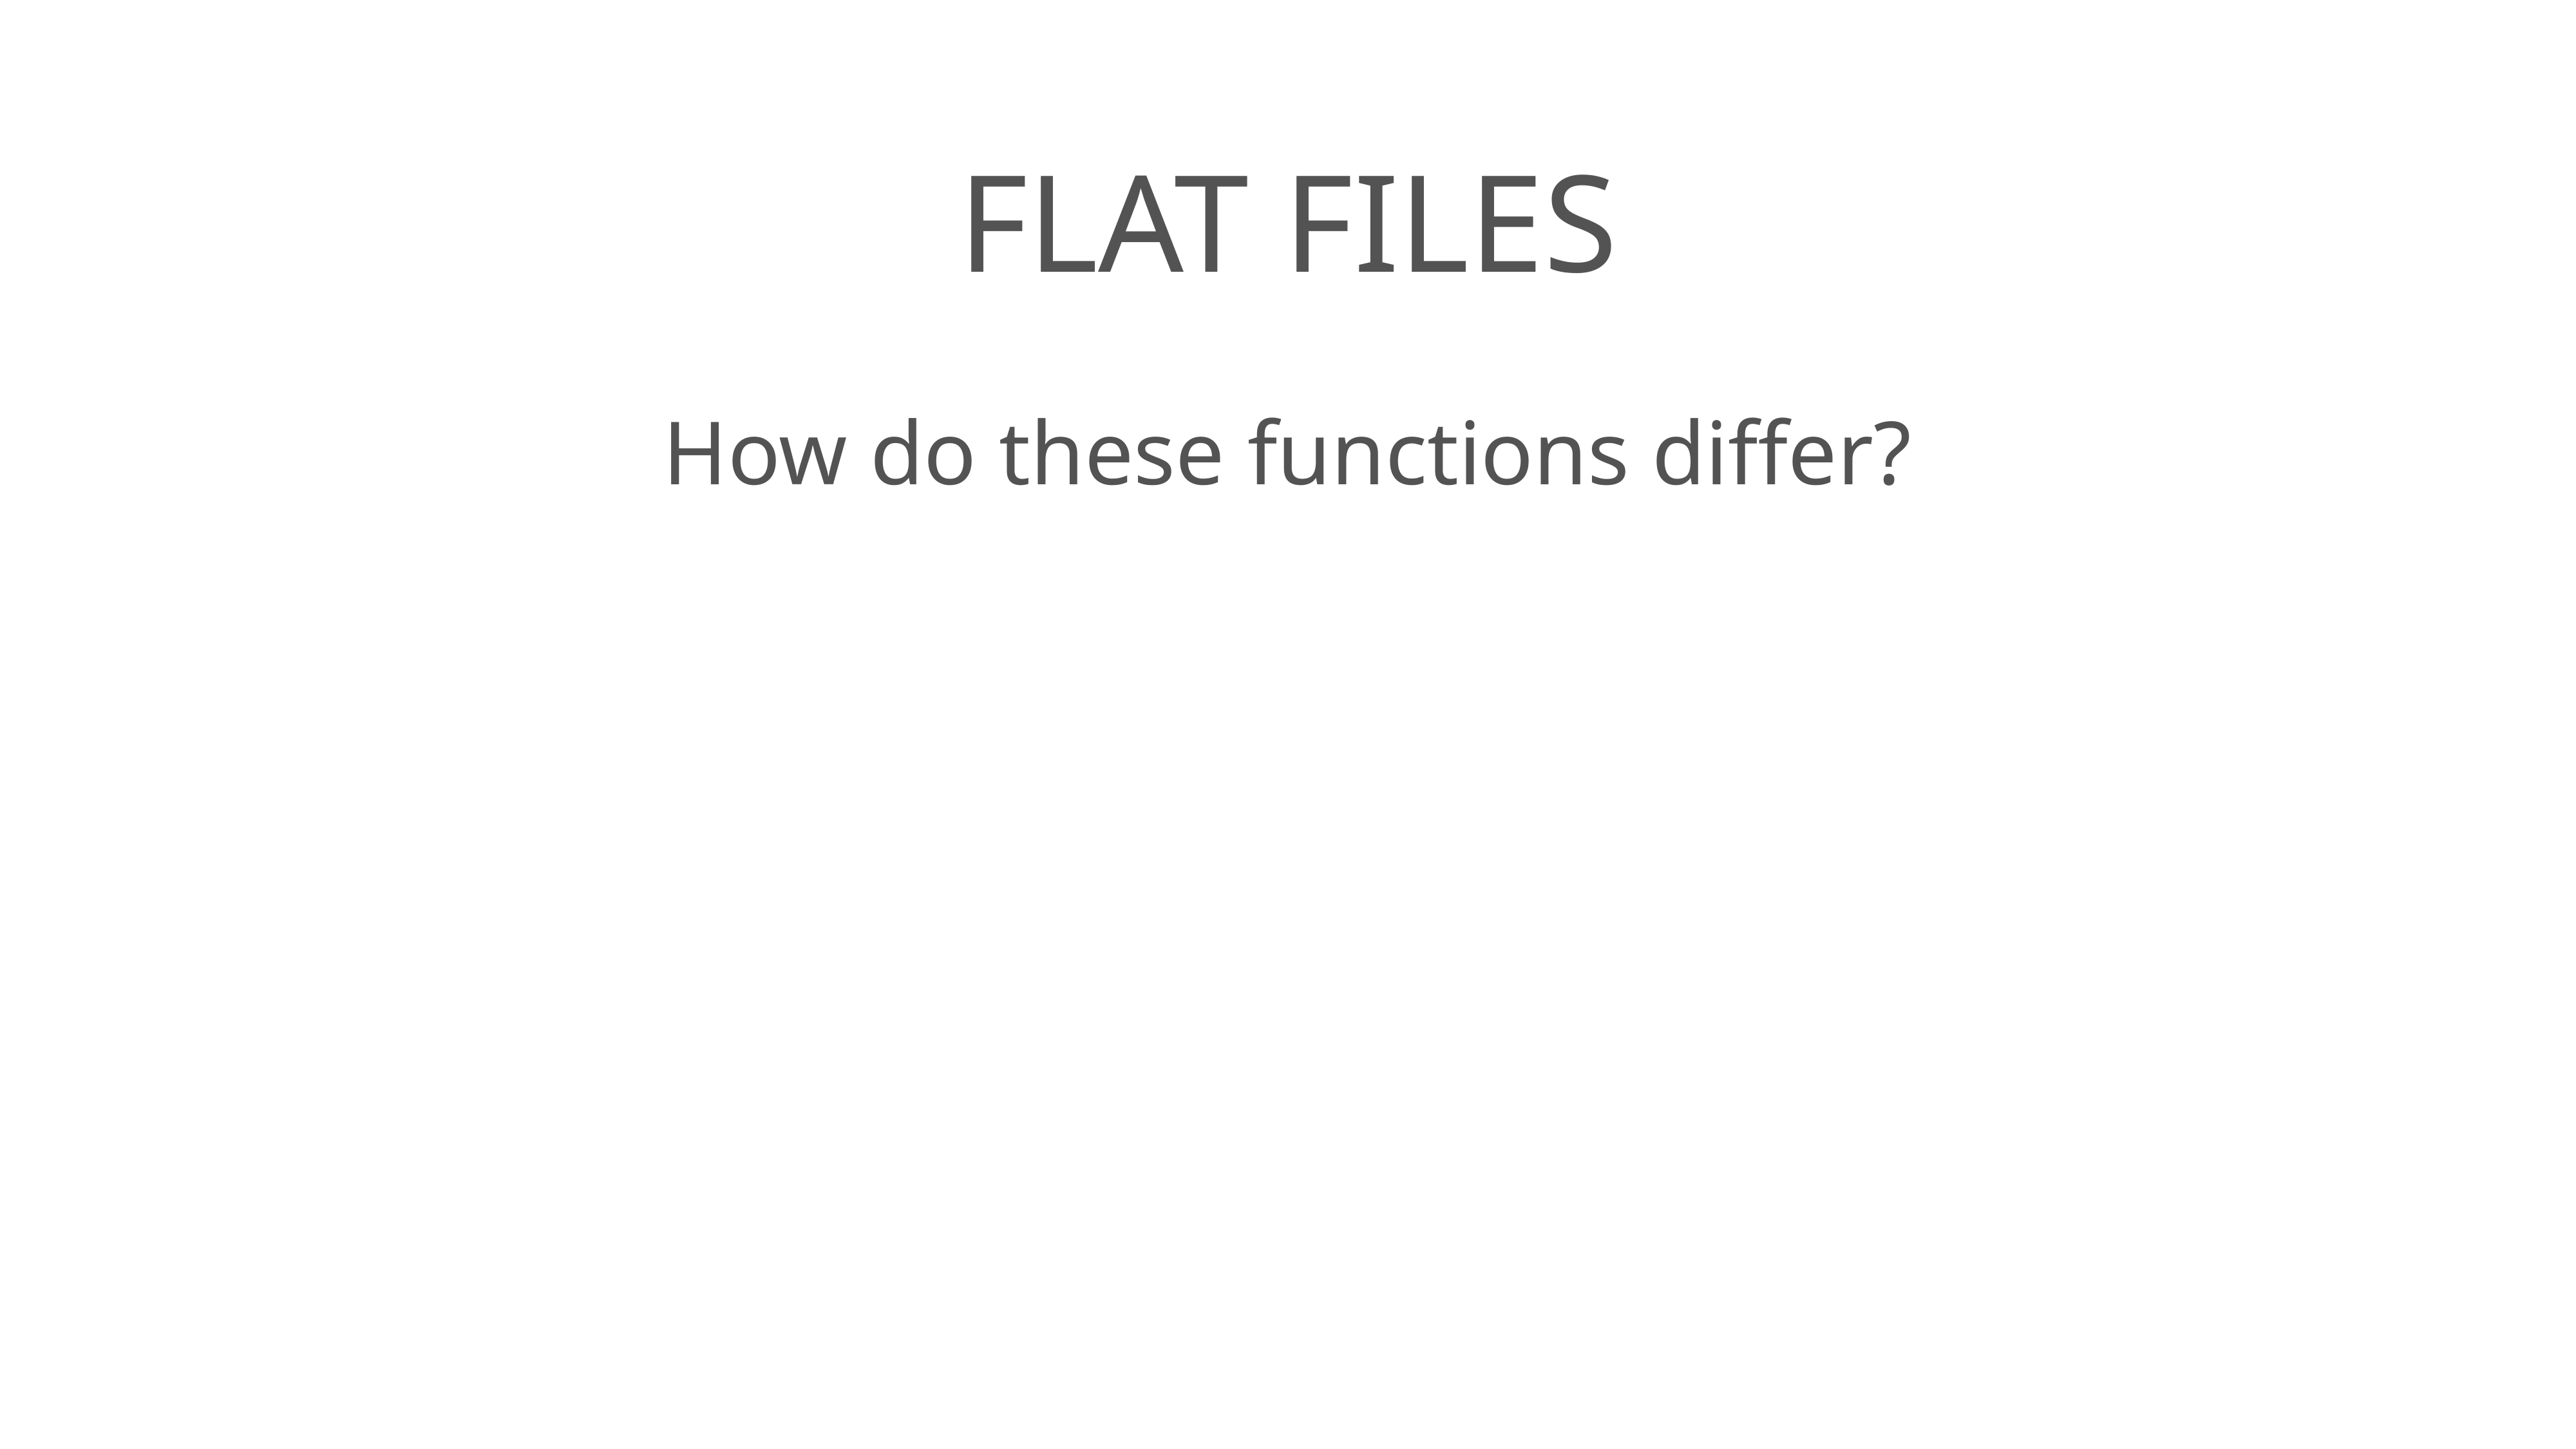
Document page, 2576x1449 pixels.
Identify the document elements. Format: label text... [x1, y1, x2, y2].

list How do these functions differ? [151, 392, 2425, 1449]
title flat files [70, 37, 2506, 401]
